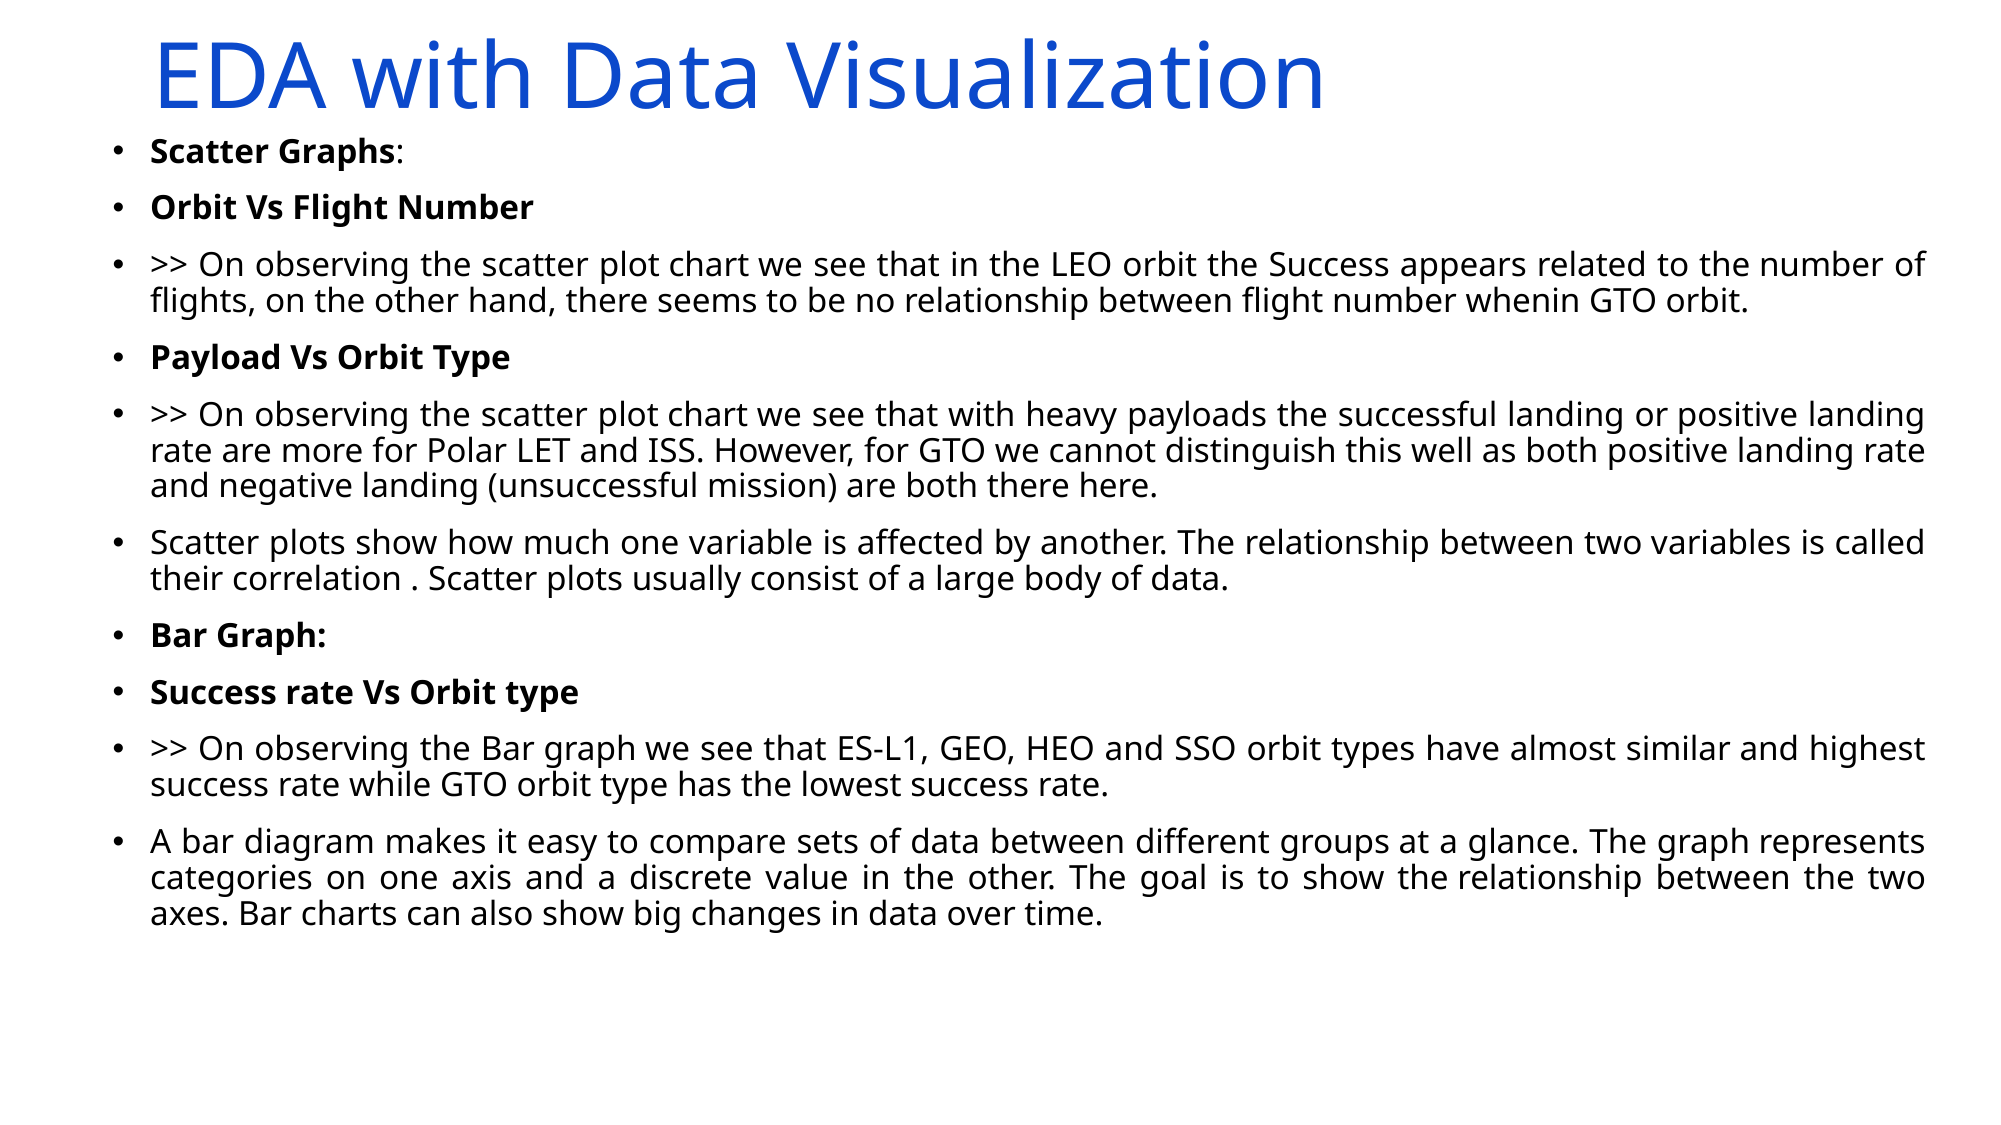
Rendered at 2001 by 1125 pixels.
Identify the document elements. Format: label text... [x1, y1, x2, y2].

list Scatter Graphs: ​ Orbit Vs Flight Number​ >> On observing the scatter plot chart we see that in the LEO orbit the Success appears related to the number of flights, on the other hand, there seems to be no relationship between flight number whenin GTO orbit.​ Payload Vs Orbit Type​ >> On observing the scatter plot chart we see that with heavy payloads the successful landing or positive landing rate are more for Polar LET and ISS. However, for GTO we cannot distinguish this well as both positive landing rate and negative landing (unsuccessful mission) are both there here. ​ Scatter plots show how much one variable is affected by another. The relationship between two variables is called their correlation . Scatter plots usually consist of a large body of data. ​ Bar Graph: ​ Success rate Vs Orbit type ​ >> On observing the Bar graph we see that ES-L1, GEO, HEO and SSO orbit types have almost similar and highest success rate while GTO orbit type has the lowest success rate.​ A bar diagram makes it easy to compare sets of data between different groups at a glance. The graph represents categories on one axis and a discrete value in the other. The goal is to show the relationship between the two axes. Bar charts can also show big changes in data over time. [97, 127, 1944, 965]
title EDA with Data Visualization [137, 22, 1863, 127]
